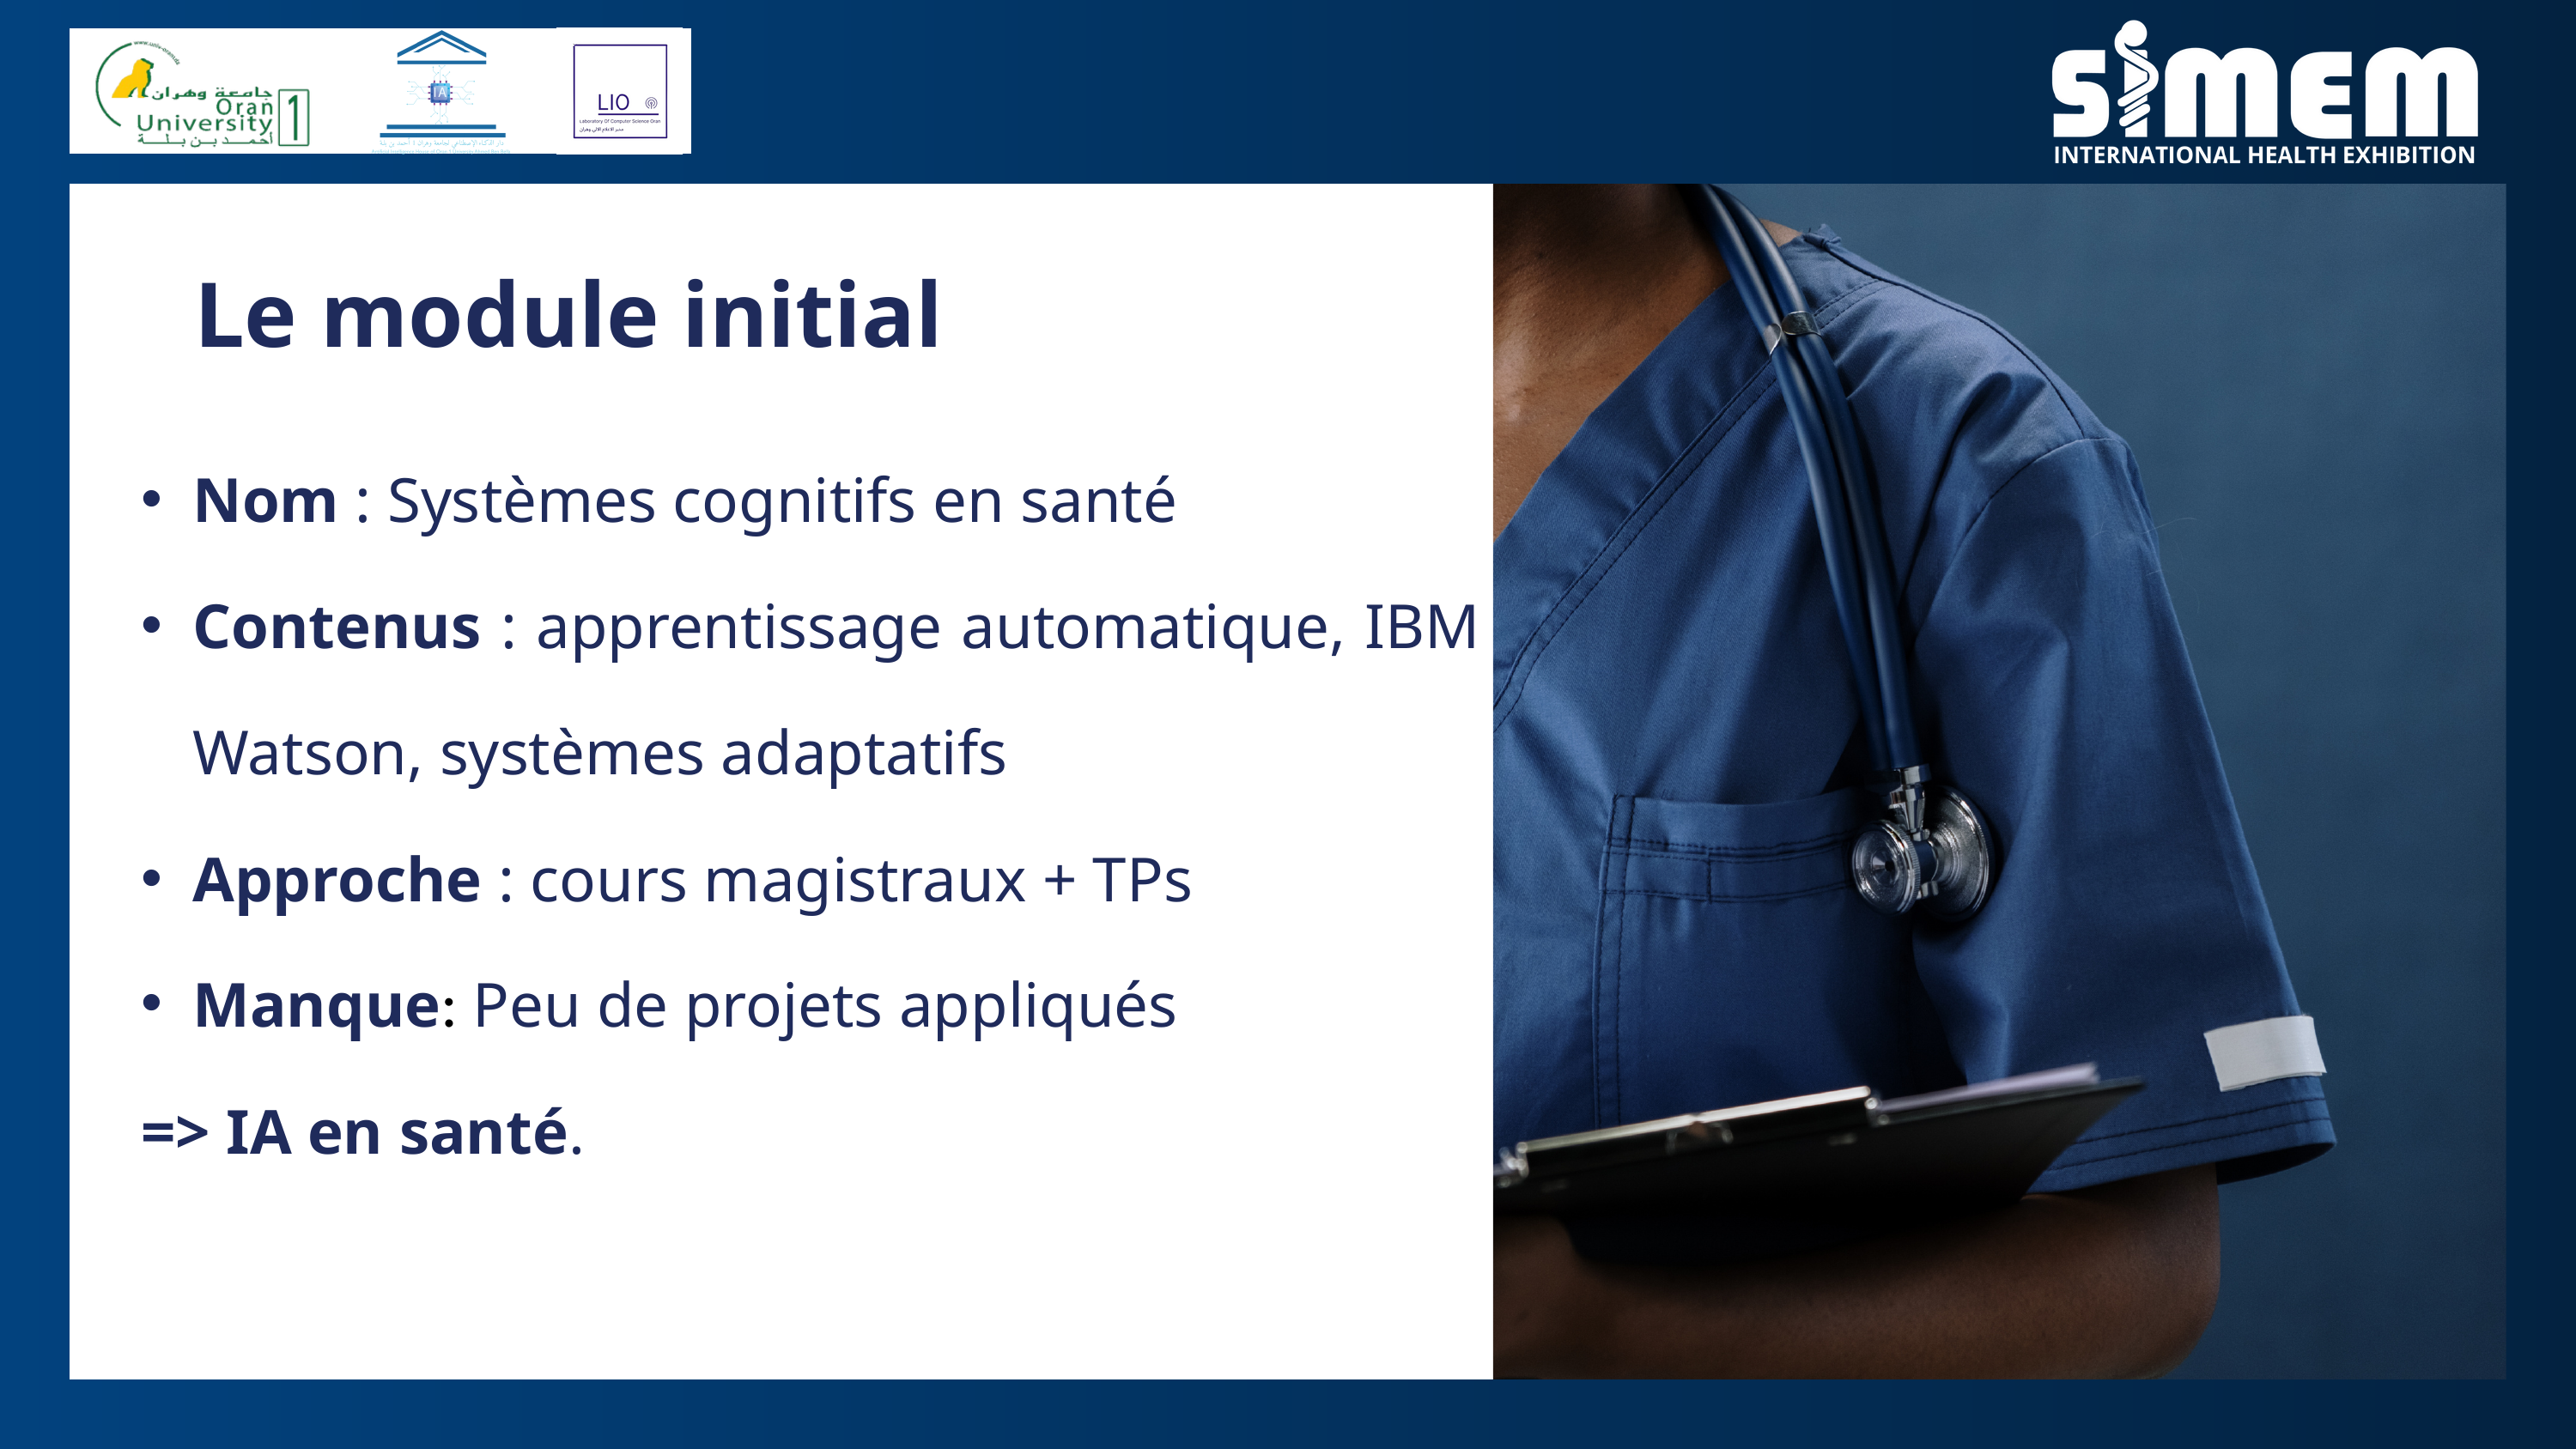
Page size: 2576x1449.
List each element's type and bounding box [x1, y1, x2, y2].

text_box [70, 184, 1492, 1380]
text_box [70, 27, 692, 155]
text_box [1492, 184, 2506, 1380]
text_box [1999, 15, 2506, 180]
